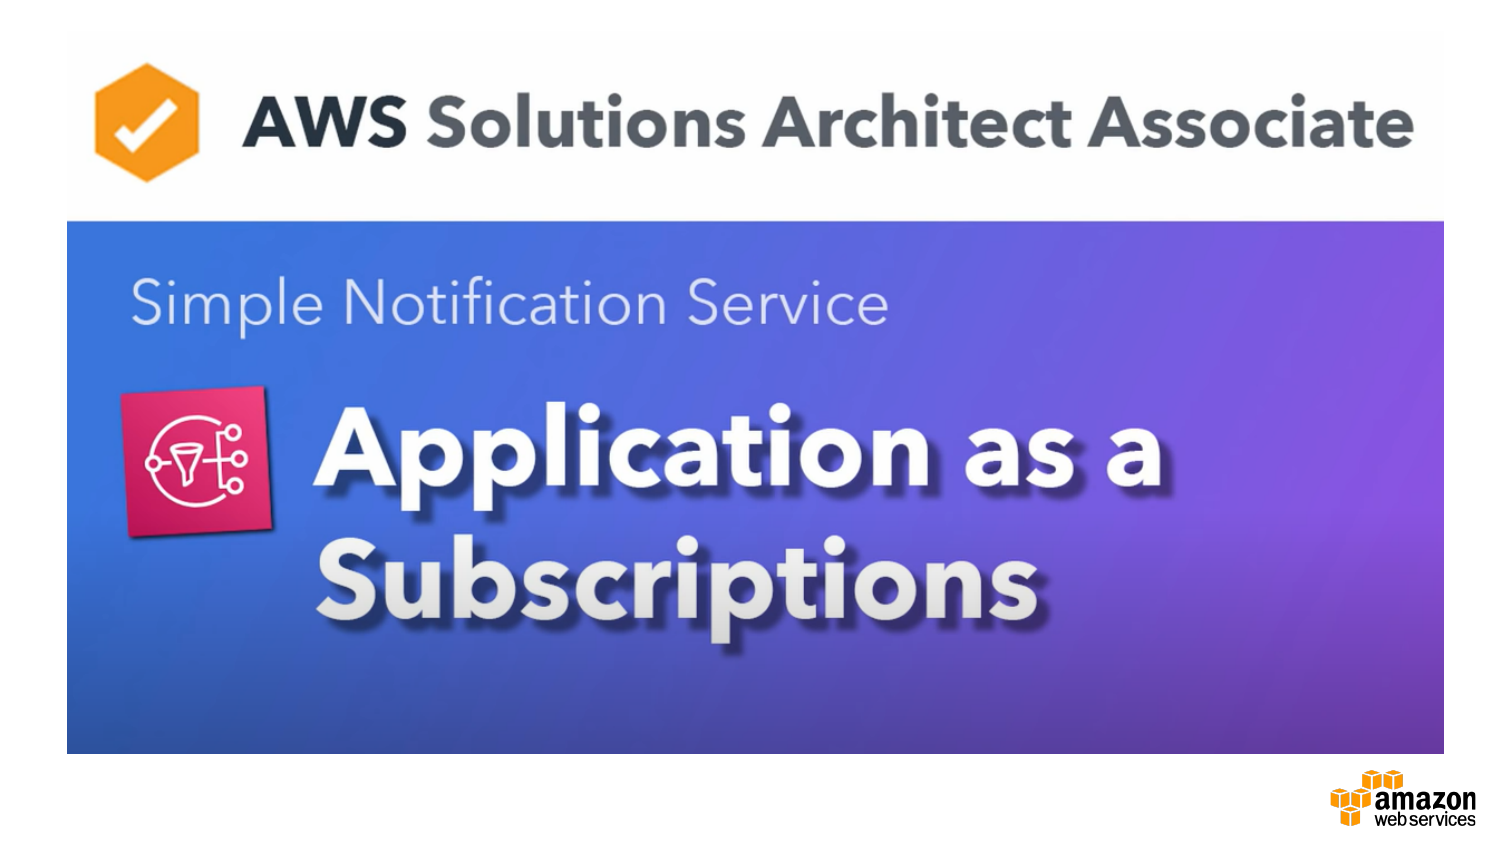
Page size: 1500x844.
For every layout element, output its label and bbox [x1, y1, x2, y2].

picture [67, 30, 1444, 755]
